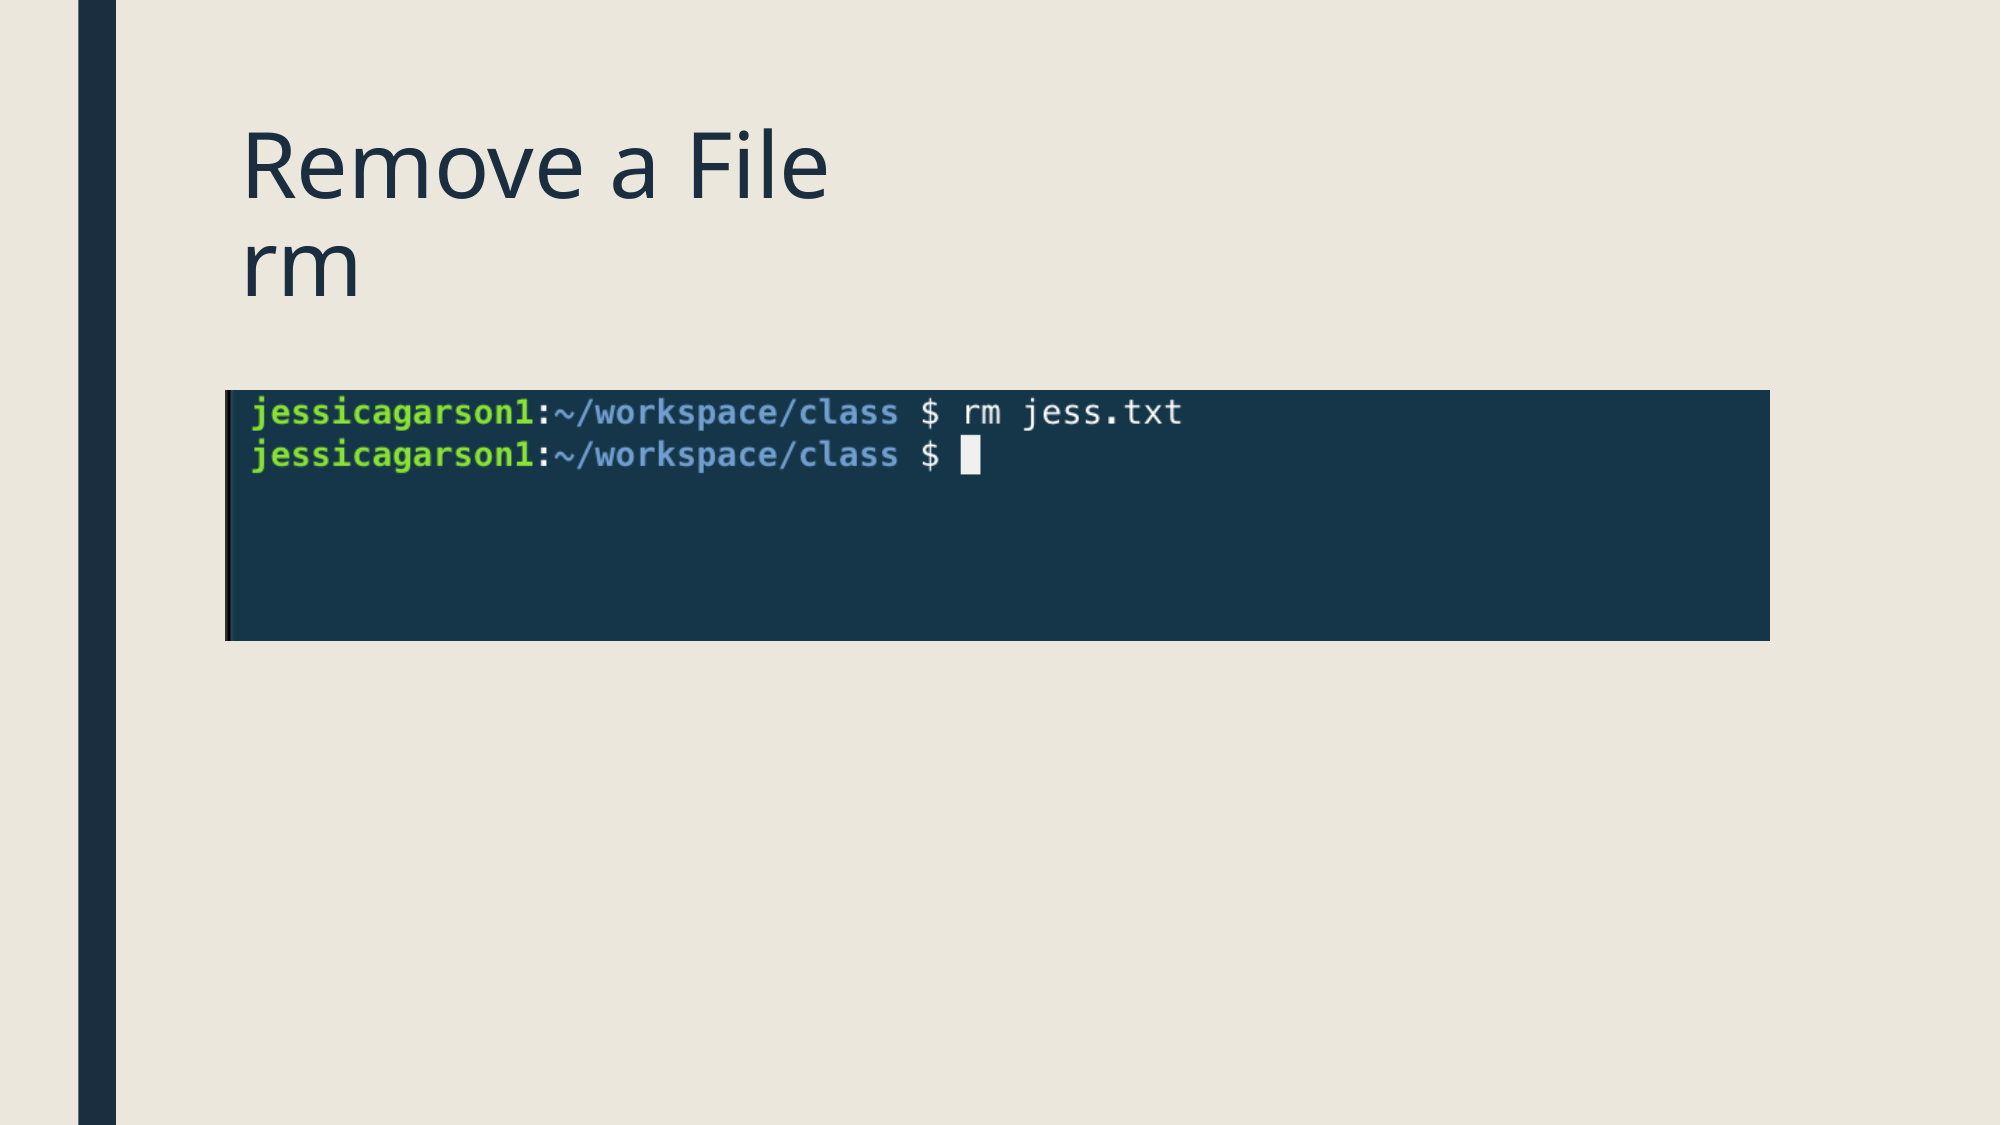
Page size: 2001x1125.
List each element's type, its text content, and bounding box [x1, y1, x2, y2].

title Remove a File rm [225, 112, 1800, 357]
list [224, 390, 1770, 641]
